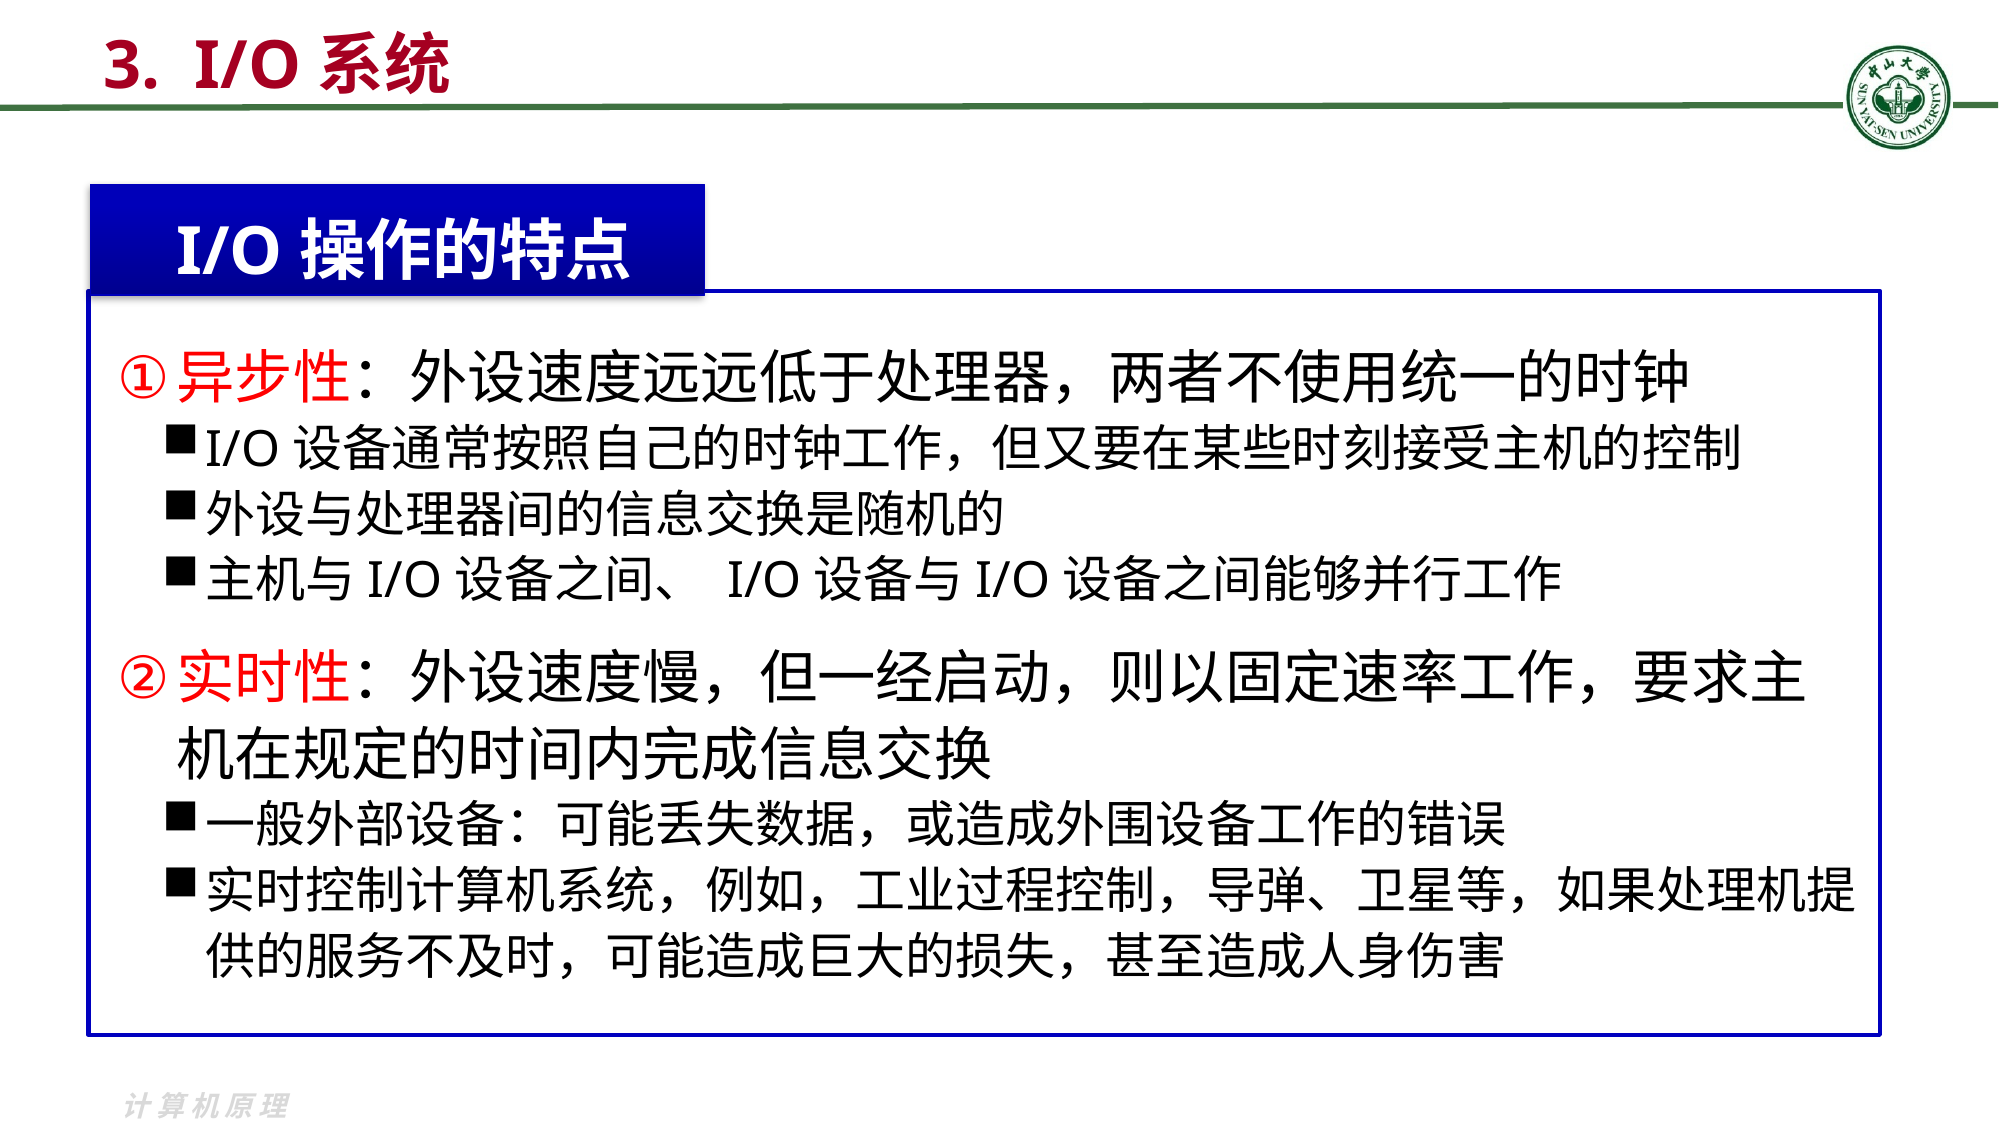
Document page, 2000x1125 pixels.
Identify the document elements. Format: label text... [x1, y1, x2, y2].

list 异步性：外设速度远远低于处理器，两者不使用统一的时钟 I/O设备通常按照自己的时钟工作，但又要在某些时刻接受主机的控制 外设与处理器间的信息交换是随机的 主机与I/O设备之间、 I/O设备与I/O设备之间能够并行工作 实时性：外设速度慢，但一经启动，则以固定速率工作，要求主机在规定的时间内完成信息交换 一般外部设备：可能丢失数据，或造成外围设备工作的错误 实时控制计算机系统，例如，工业过程控制，导弹、卫星等，如果处理机提供的服务不及时，可能造成巨大的损失，甚至造成人身伤害 [86, 289, 1882, 1037]
title 3. I/O系统 [88, 13, 1833, 110]
picture [1843, 42, 1953, 152]
text_box I/O操作的特点 [90, 184, 705, 296]
